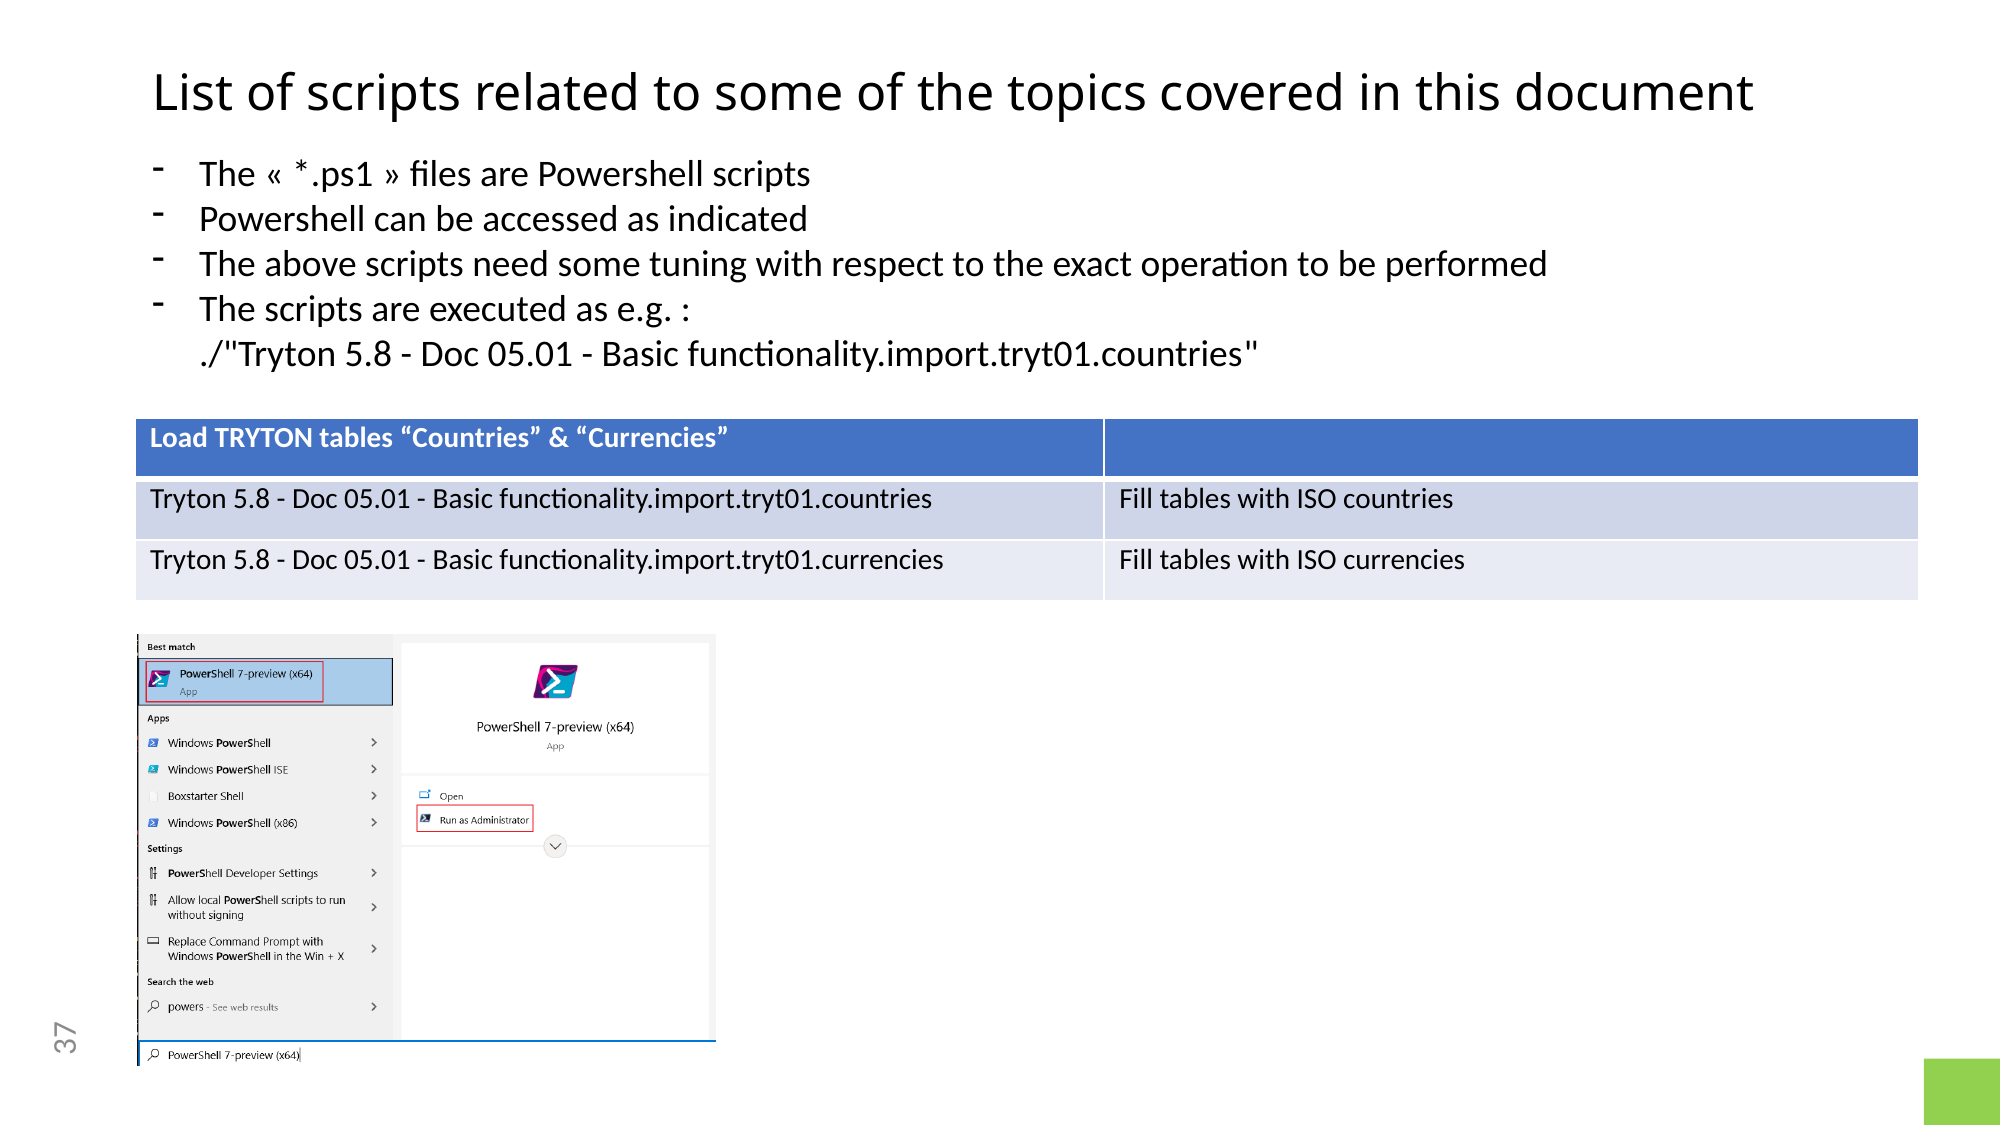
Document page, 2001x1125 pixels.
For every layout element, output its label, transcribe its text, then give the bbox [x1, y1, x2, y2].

picture [137, 634, 716, 1066]
table_cell Fill tables with ISO currencies [1105, 541, 1918, 600]
text_box [1923, 1058, 2000, 1125]
text_box The « *.ps1 » files are Powershell scripts Powershell can be accessed as indicated The above scripts need some tuning with respect to the exact operation to be performed The scripts are executed as e.g. : ./"Tryton 5.8 - Doc 05.01 - Basic functionality.import.tryt01.countries" [137, 141, 1903, 382]
table_cell Fill tables with ISO countries [1105, 482, 1918, 539]
slide_number 37 [32, 969, 93, 1108]
title List of scripts related to some of the topics covered in this document [137, 59, 1863, 136]
table_header Load TRYTON tables “Countries” & “Currencies” [136, 419, 1103, 476]
table_header [1105, 419, 1918, 476]
table_cell Tryton 5.8 - Doc 05.01 - Basic functionality.import.tryt01.currencies [136, 541, 1103, 600]
table_cell Tryton 5.8 - Doc 05.01 - Basic functionality.import.tryt01.countries [136, 482, 1103, 539]
